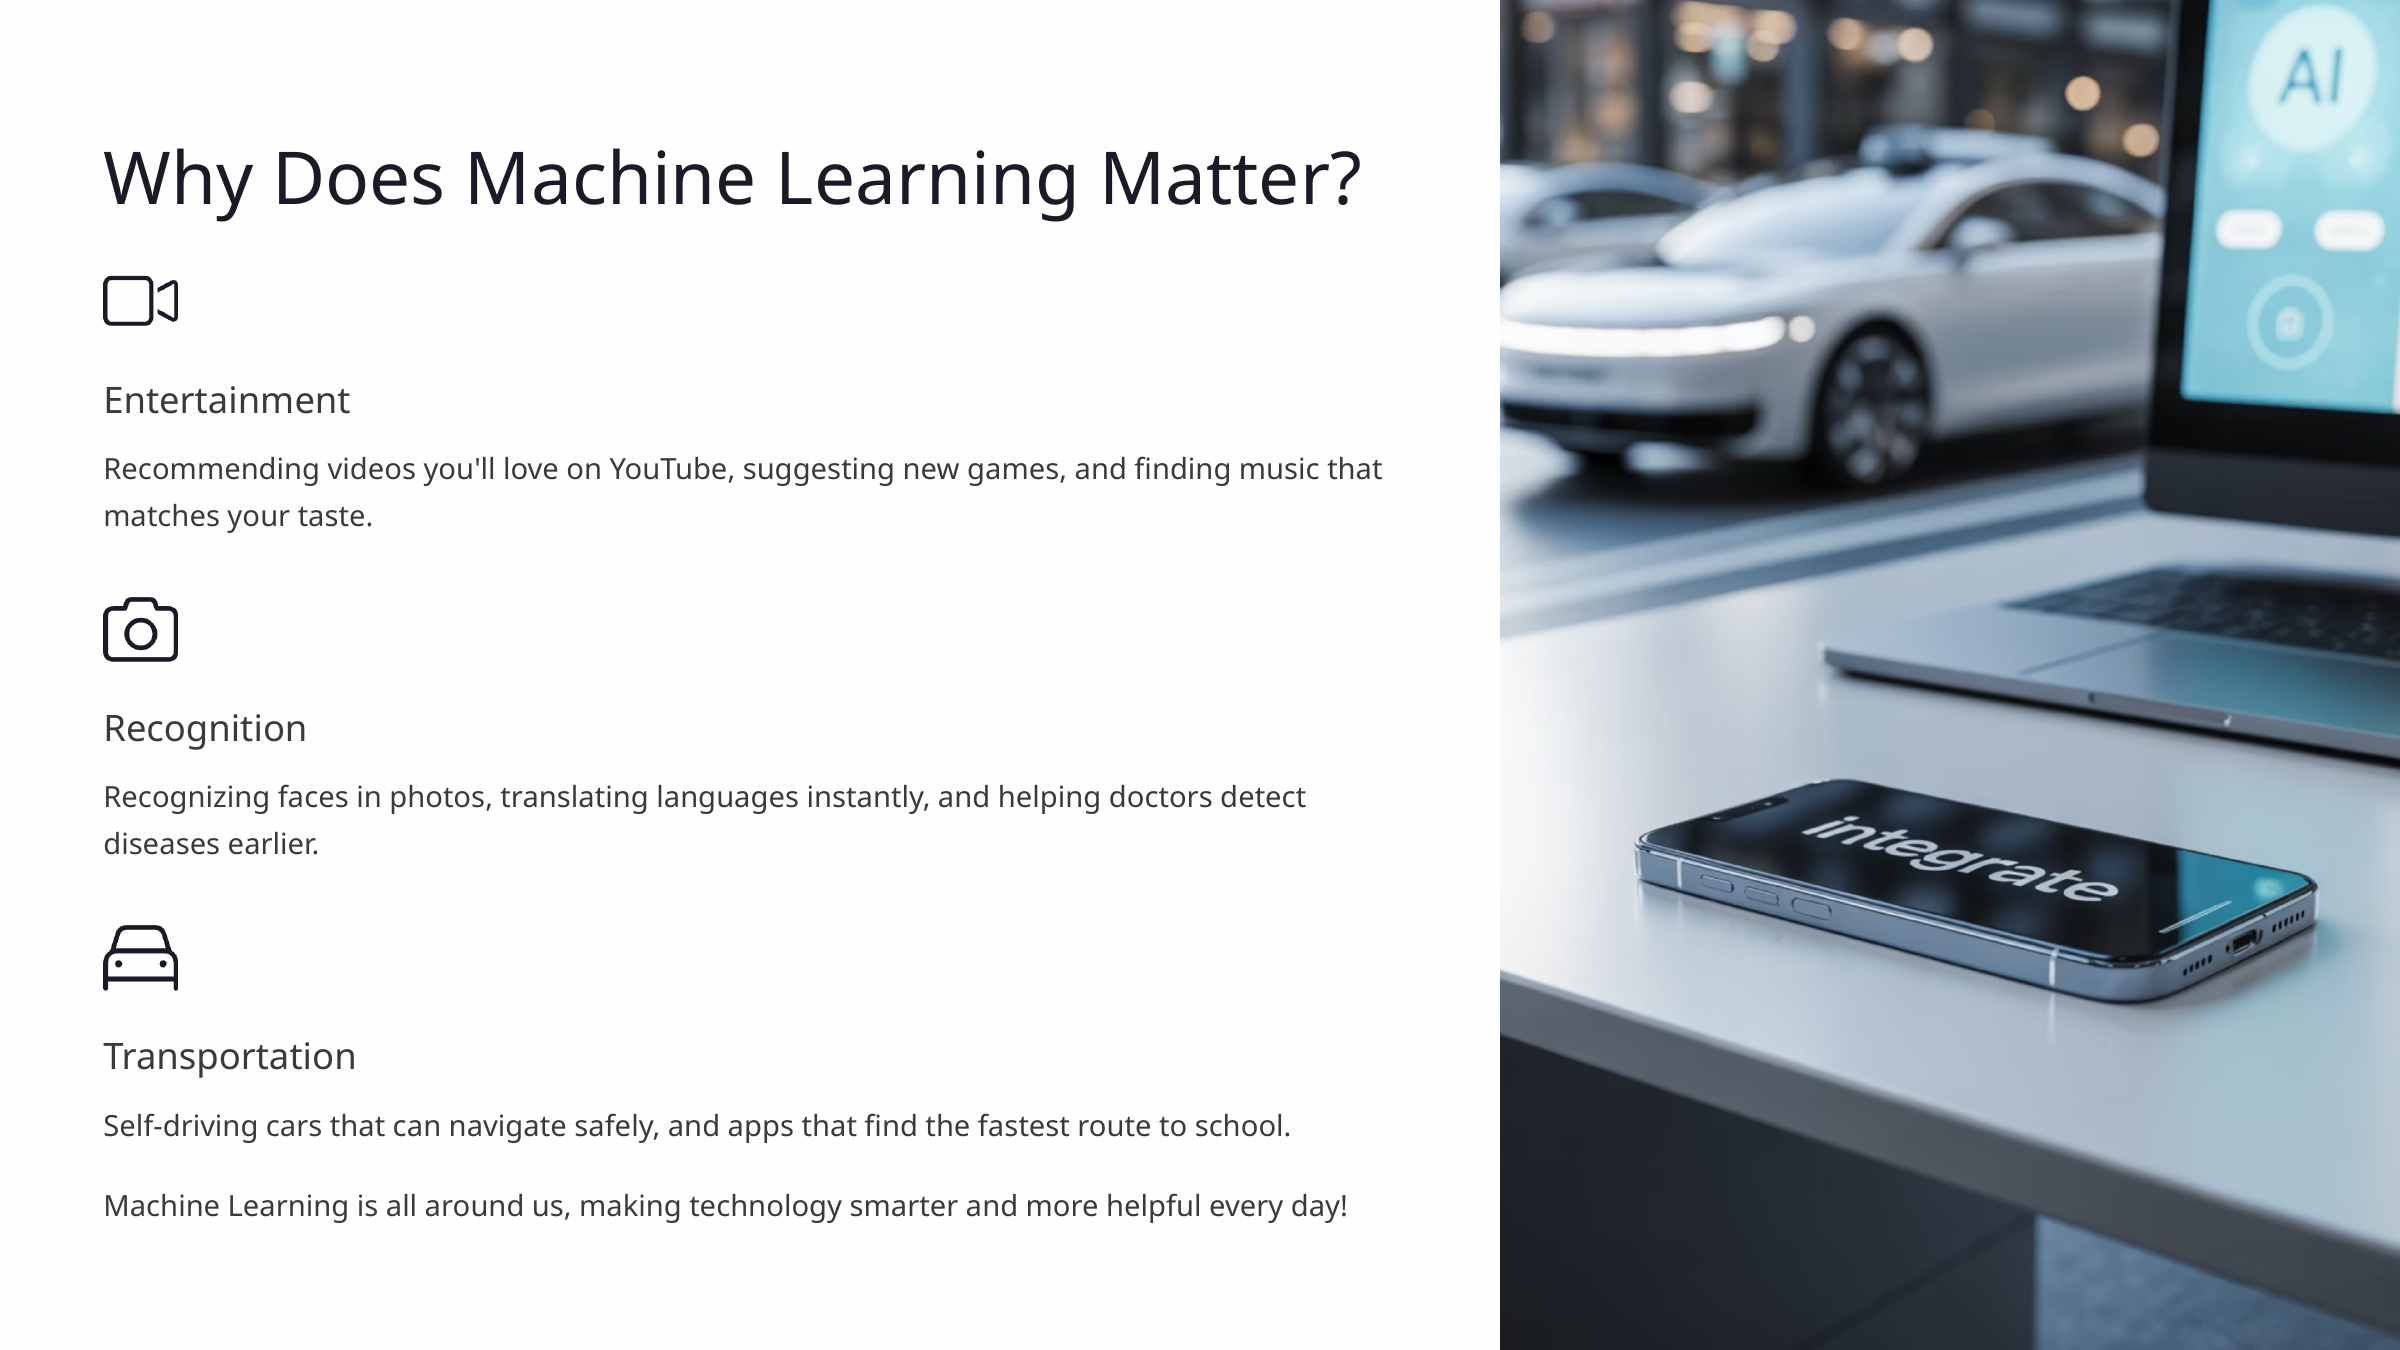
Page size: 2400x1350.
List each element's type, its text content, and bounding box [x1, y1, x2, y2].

text_box Self-driving cars that can navigate safely, and apps that find the fastest route to school. [103, 1094, 1397, 1143]
text_box Recognition [103, 702, 473, 749]
picture [103, 263, 178, 338]
text_box Recommending videos you'll love on YouTube, suggesting new games, and finding music that matches your taste. [103, 438, 1397, 534]
picture [1499, 0, 2400, 1350]
picture [103, 592, 178, 666]
text_box Recognizing faces in photos, translating languages instantly, and helping doctors detect diseases earlier. [103, 766, 1397, 862]
picture [103, 920, 178, 995]
text_box Why Does Machine Learning Matter? [103, 127, 1360, 220]
text_box Entertainment [103, 374, 473, 421]
text_box Transportation [103, 1031, 473, 1078]
text_box Machine Learning is all around us, making technology smarter and more helpful every day! [103, 1175, 1397, 1223]
